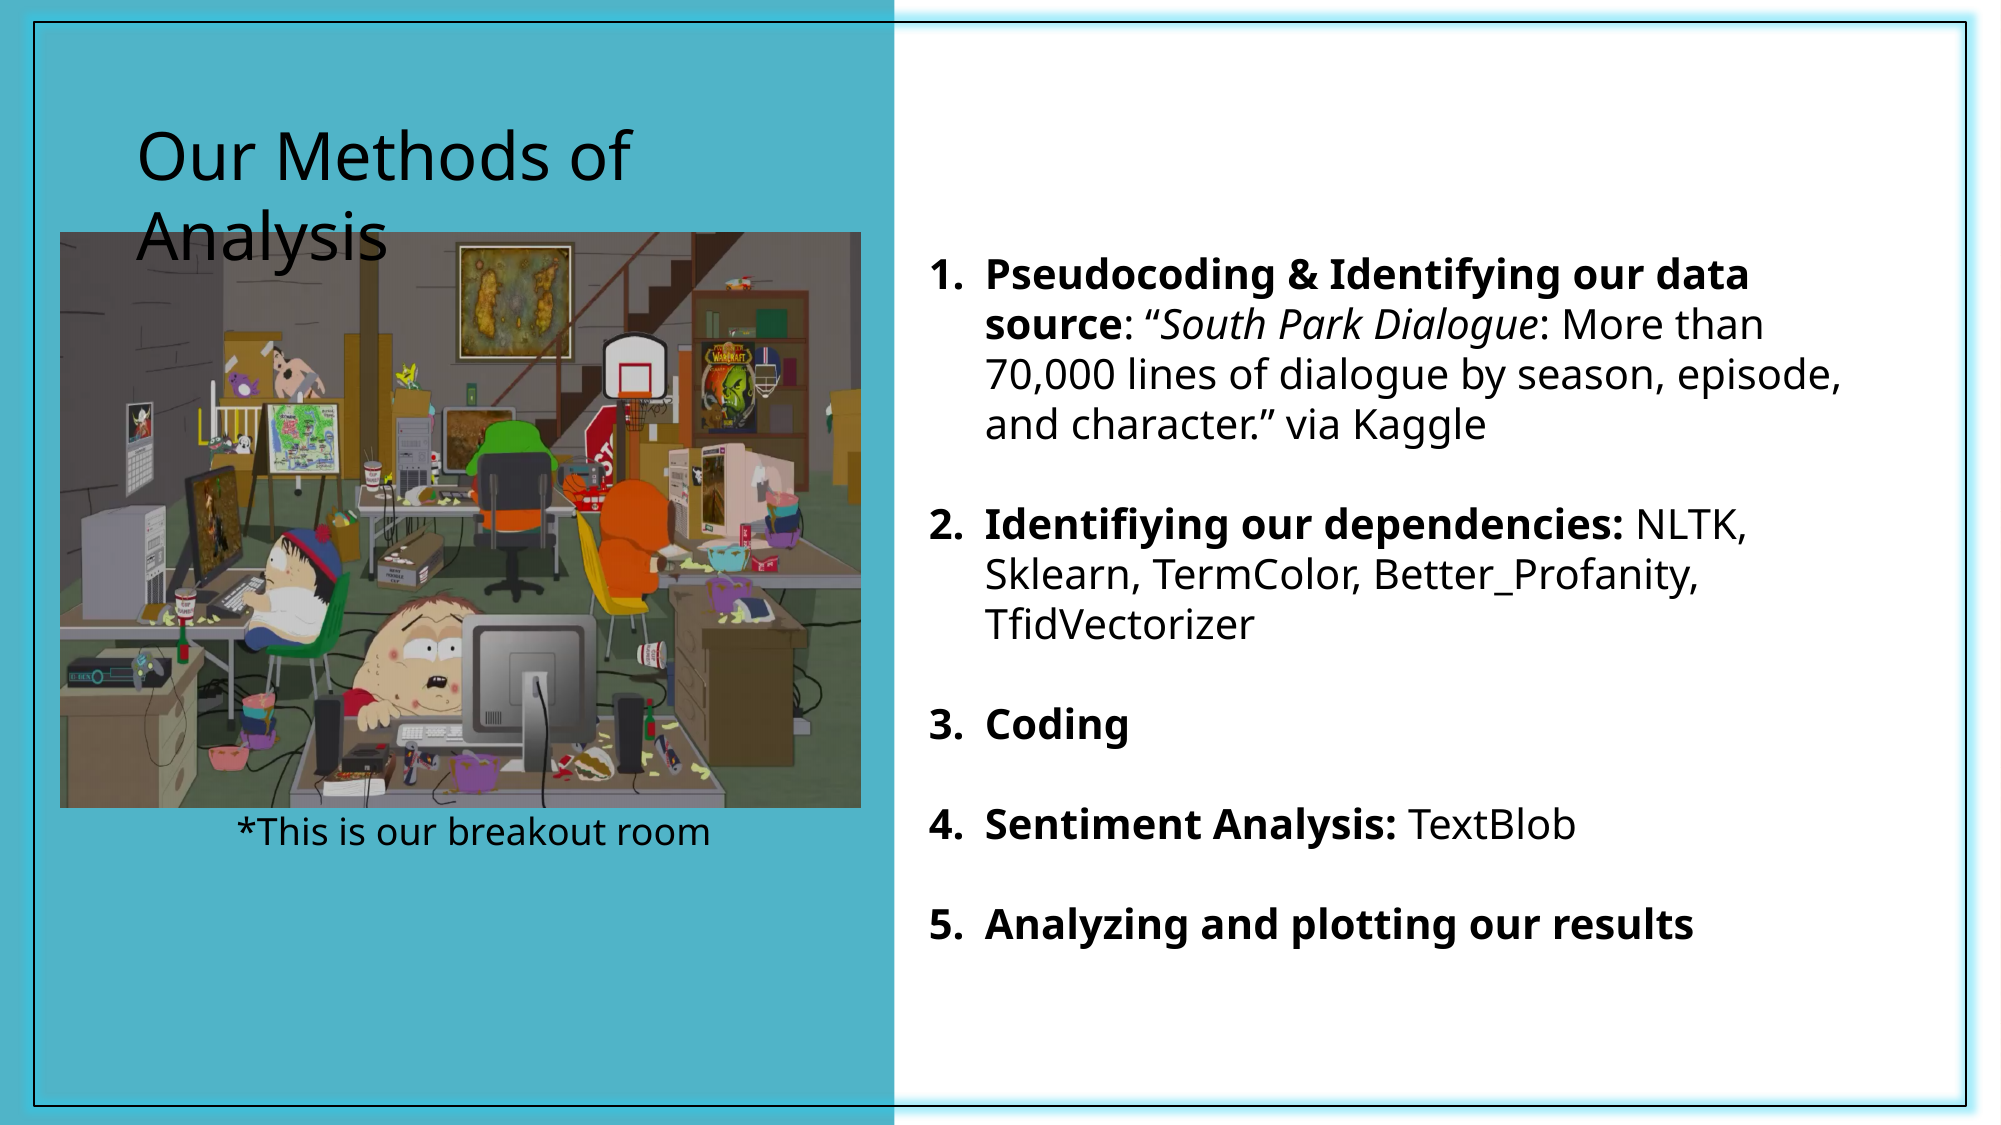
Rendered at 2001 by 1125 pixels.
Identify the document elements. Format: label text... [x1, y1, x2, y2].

text_box *This is our breakout room [221, 808, 809, 906]
picture [60, 232, 861, 808]
text_box [893, 0, 2000, 1125]
text_box Our Methods of Analysis [121, 106, 895, 281]
text_box Pseudocoding & Identifying our data source: “South Park Dialogue: More than 70,000 lines of dialogue by season, episode, and character.” via Kaggle Identifiying our dependencies: NLTK, Sklearn, TermColor, Better_Profanity, TfidVectorizer Coding Sentiment Analysis: TextBlob Analyzing and plotting our results [913, 40, 1914, 956]
text_box [33, 21, 1967, 1107]
